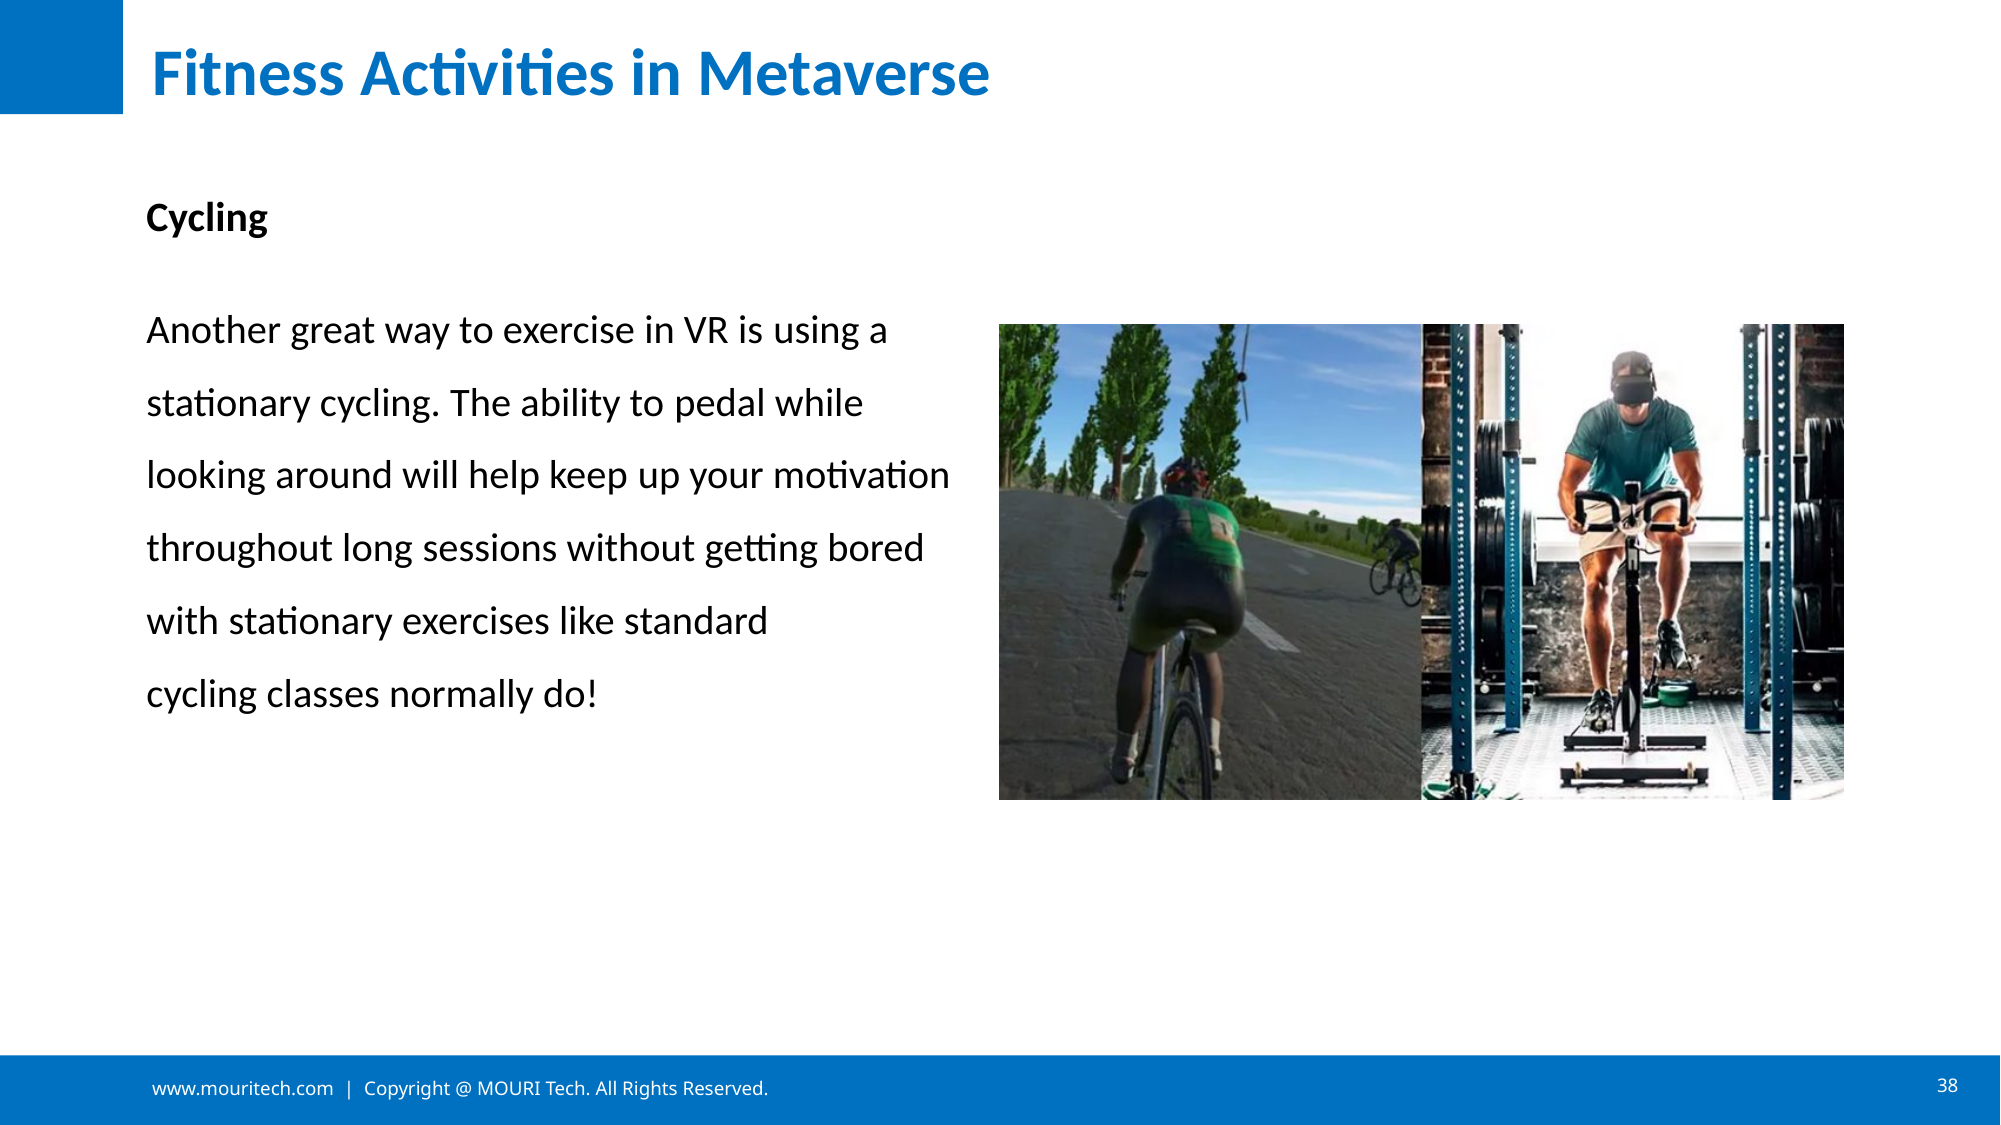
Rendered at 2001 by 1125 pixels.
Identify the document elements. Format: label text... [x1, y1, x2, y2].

text_box Another great way to exercise in VR is using a stationary cycling. The ability to pedal while looking around will help keep up your motivation throughout long sessions without getting bored with stationary exercises like standard cycling classes normally do! [131, 271, 976, 725]
picture [999, 324, 1844, 800]
text_box Cycling [131, 157, 976, 253]
title Fitness Activities in Metaverse [137, 7, 1921, 141]
